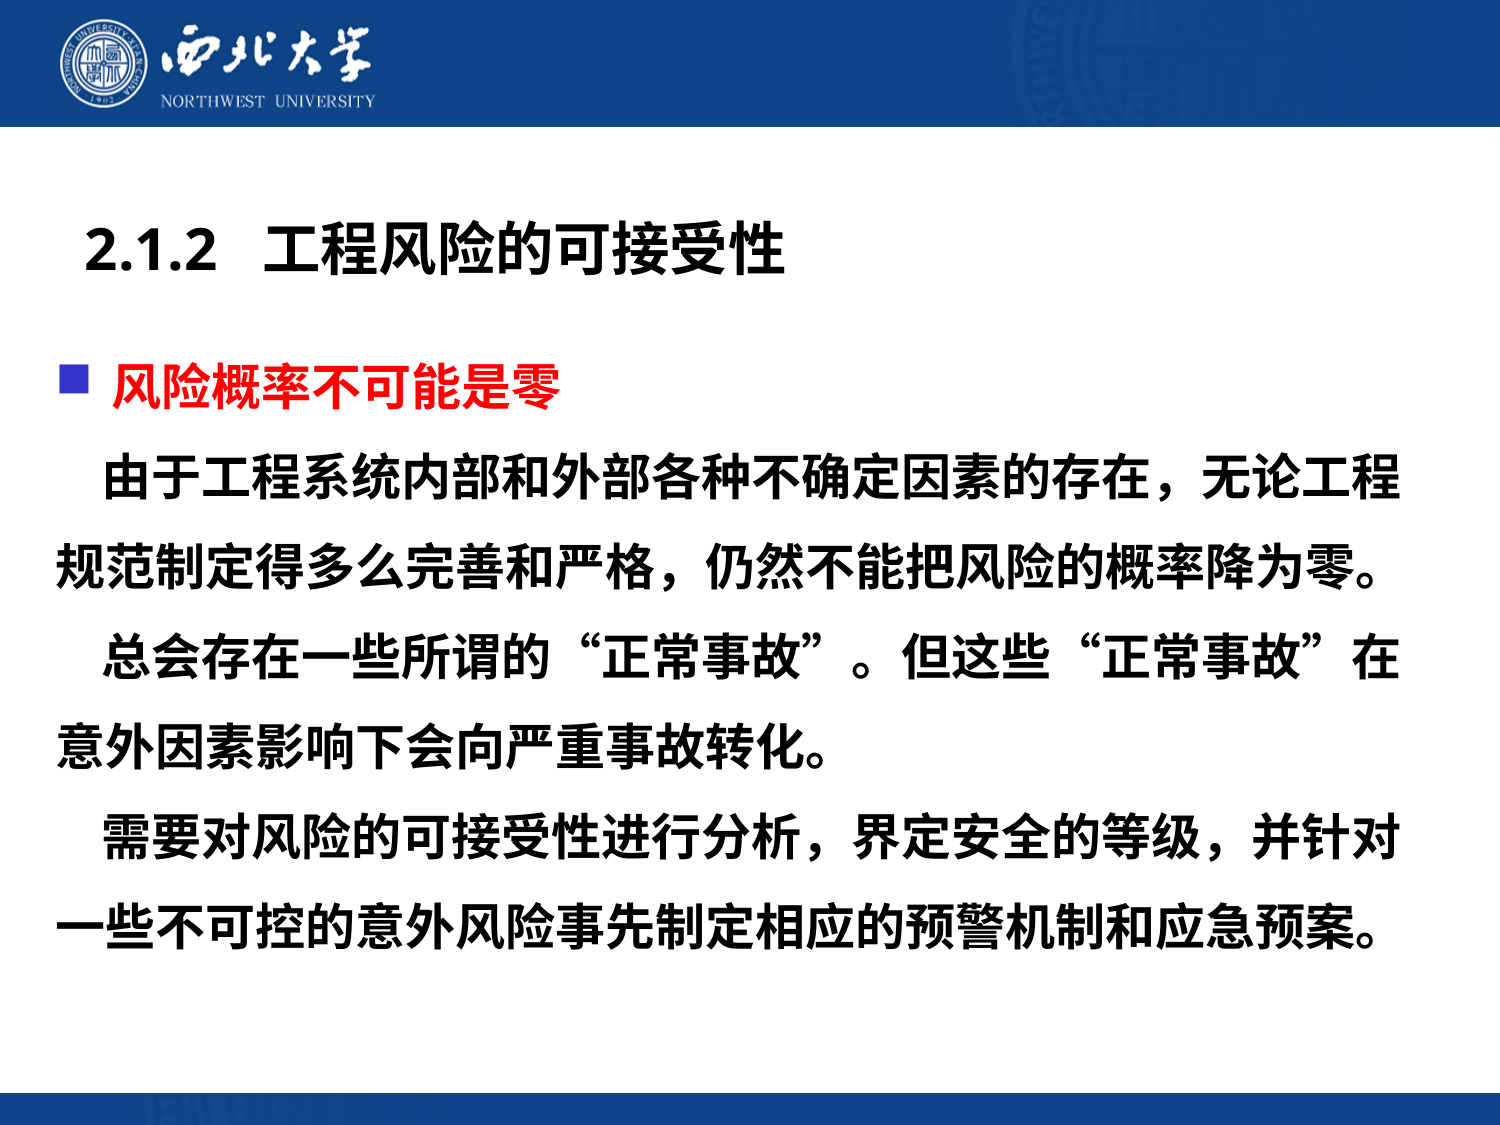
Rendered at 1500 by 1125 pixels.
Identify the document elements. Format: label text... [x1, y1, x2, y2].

picture [0, 1093, 1500, 1125]
picture [0, 0, 1500, 127]
text_box 2.1.2 工程风险的可接受性 [70, 169, 802, 289]
list 风险概率不可能是零 由于工程系统内部和外部各种不确定因素的存在，无论工程规范制定得多么完善和严格，仍然不能把风险的概率降为零。 总会存在一些所谓的“正常事故”。但这些“正常事故”在意外因素影响下会向严重事故转化。 需要对风险的可接受性进行分析，界定安全的等级，并针对一些不可控的意外风险事先制定相应的预警机制和应急预案。 [40, 318, 1431, 1023]
